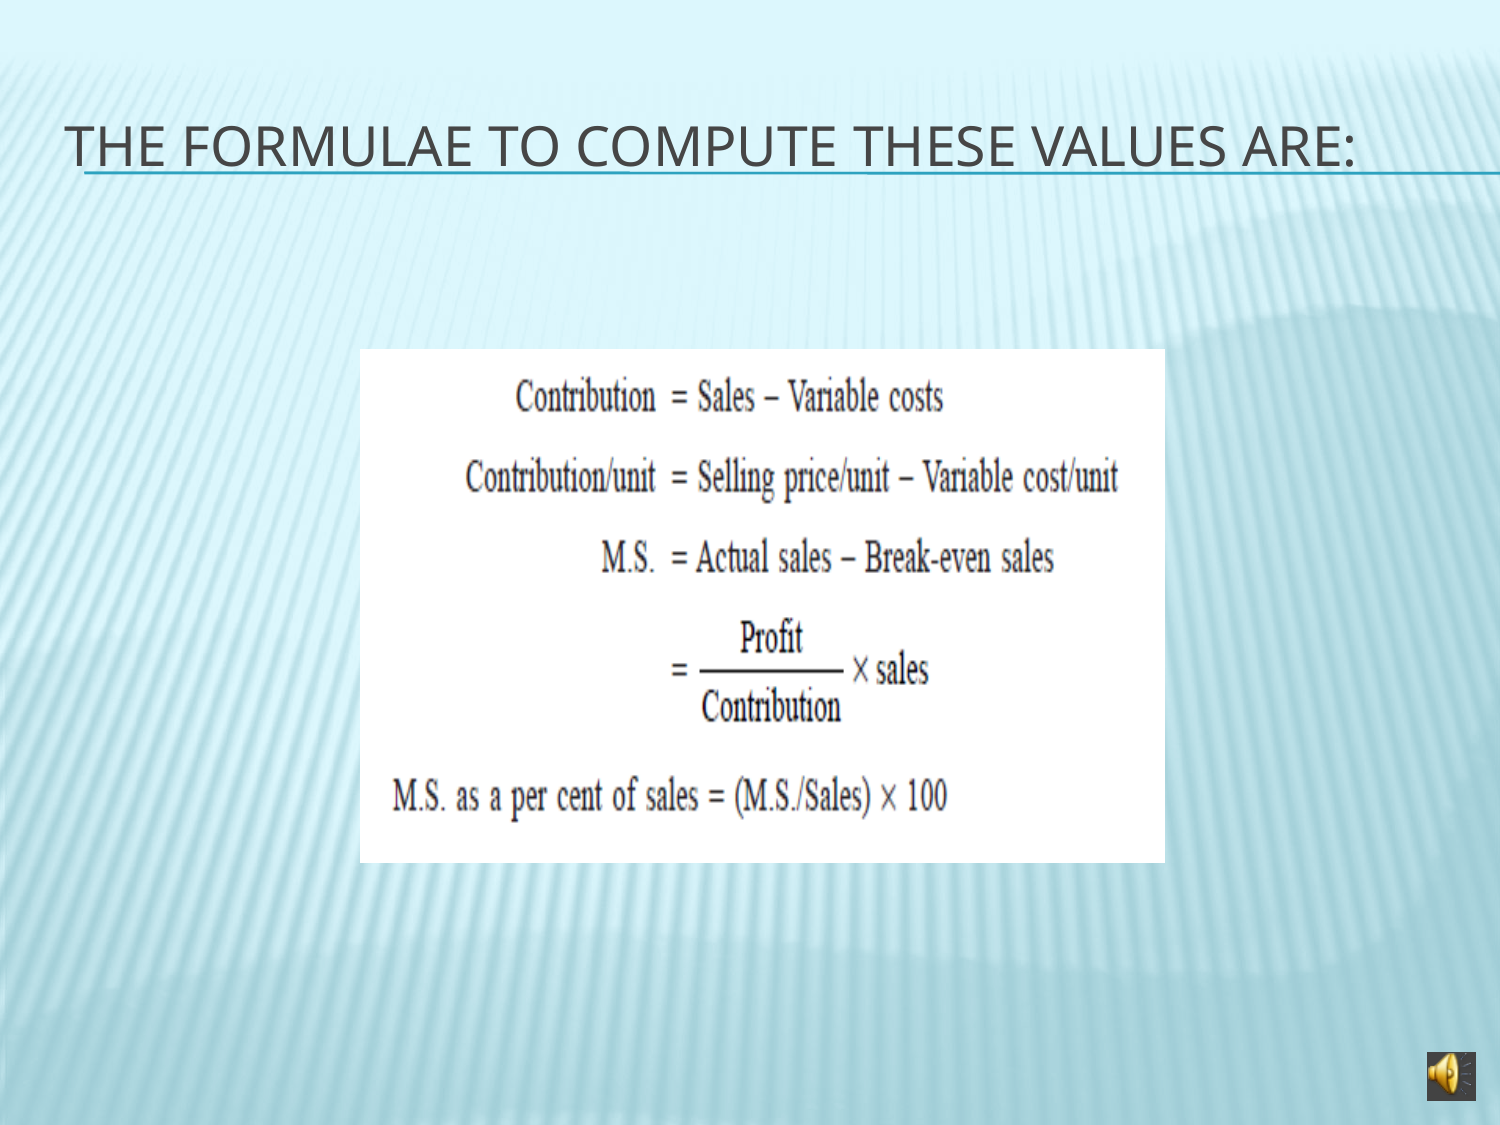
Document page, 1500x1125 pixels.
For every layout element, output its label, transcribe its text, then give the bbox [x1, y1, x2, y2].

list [360, 349, 1165, 863]
picture [1426, 1051, 1477, 1102]
title The formulae to compute these values are: [50, 75, 1475, 213]
